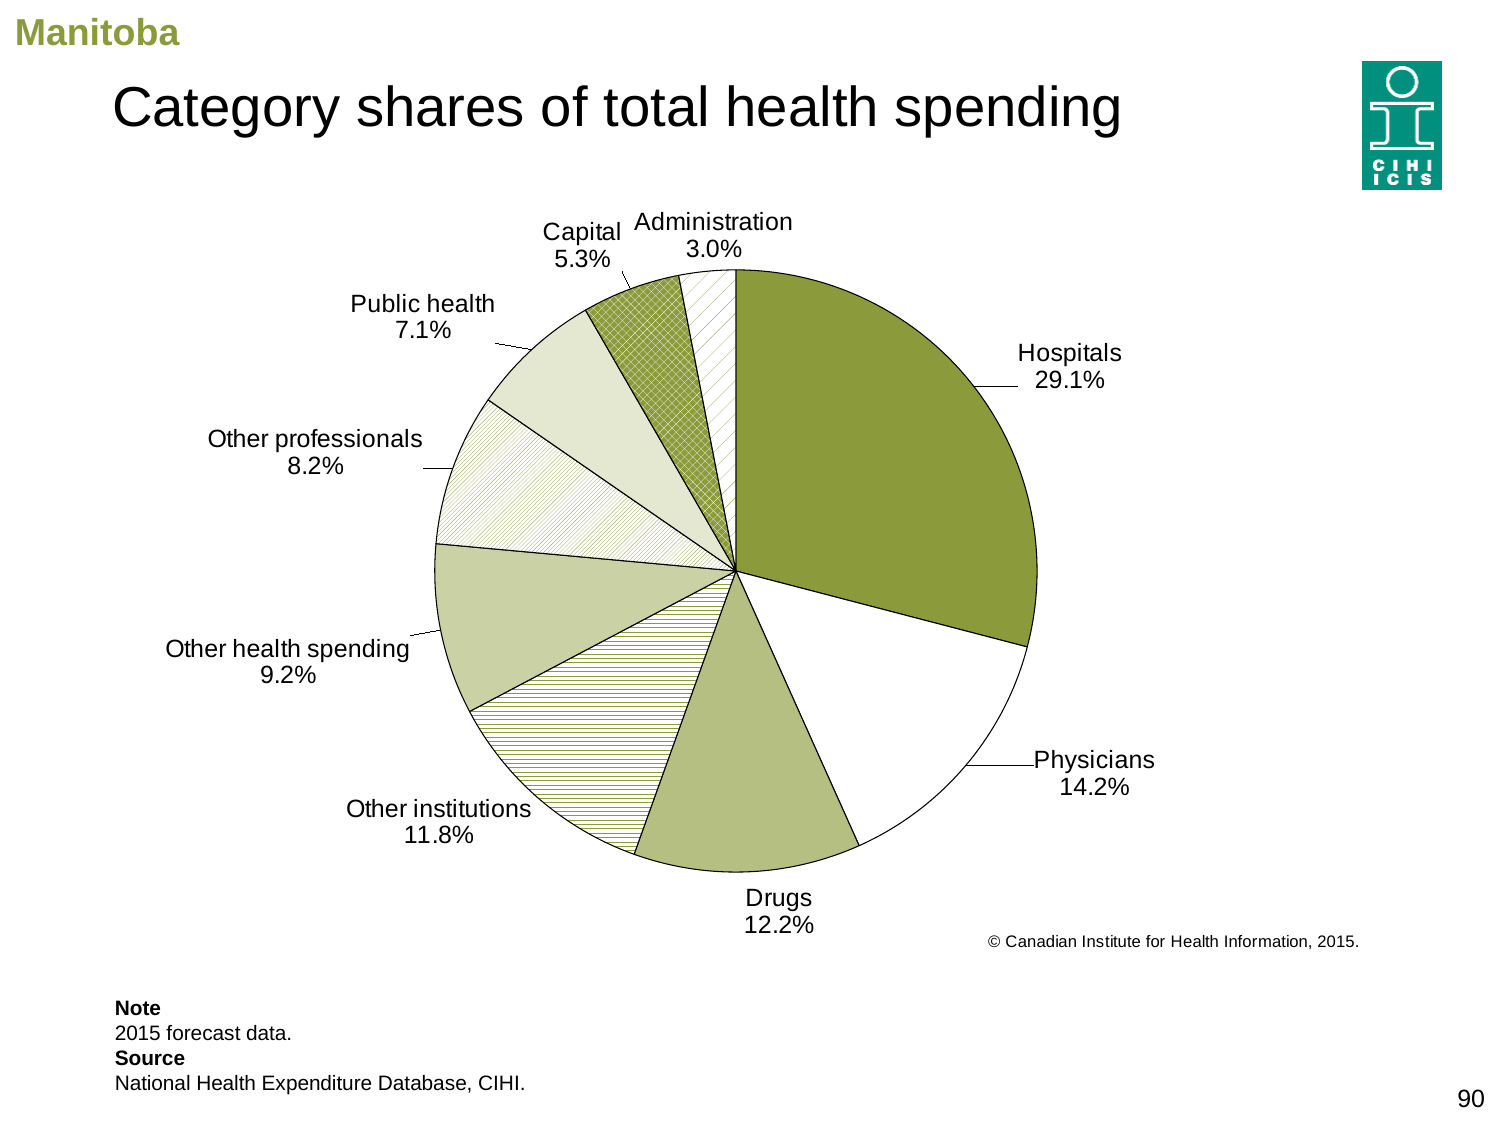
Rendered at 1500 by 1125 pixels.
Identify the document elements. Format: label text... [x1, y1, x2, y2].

text_box Manitoba [0, 0, 514, 62]
chart [112, 199, 1376, 951]
title Category shares of total health spending [97, 63, 1350, 213]
slide_number 90 [1337, 1074, 1500, 1125]
text_box Note 2015 forecast data. Source National Health Expenditure Database, CIHI. [99, 987, 675, 1103]
picture [1362, 61, 1442, 190]
